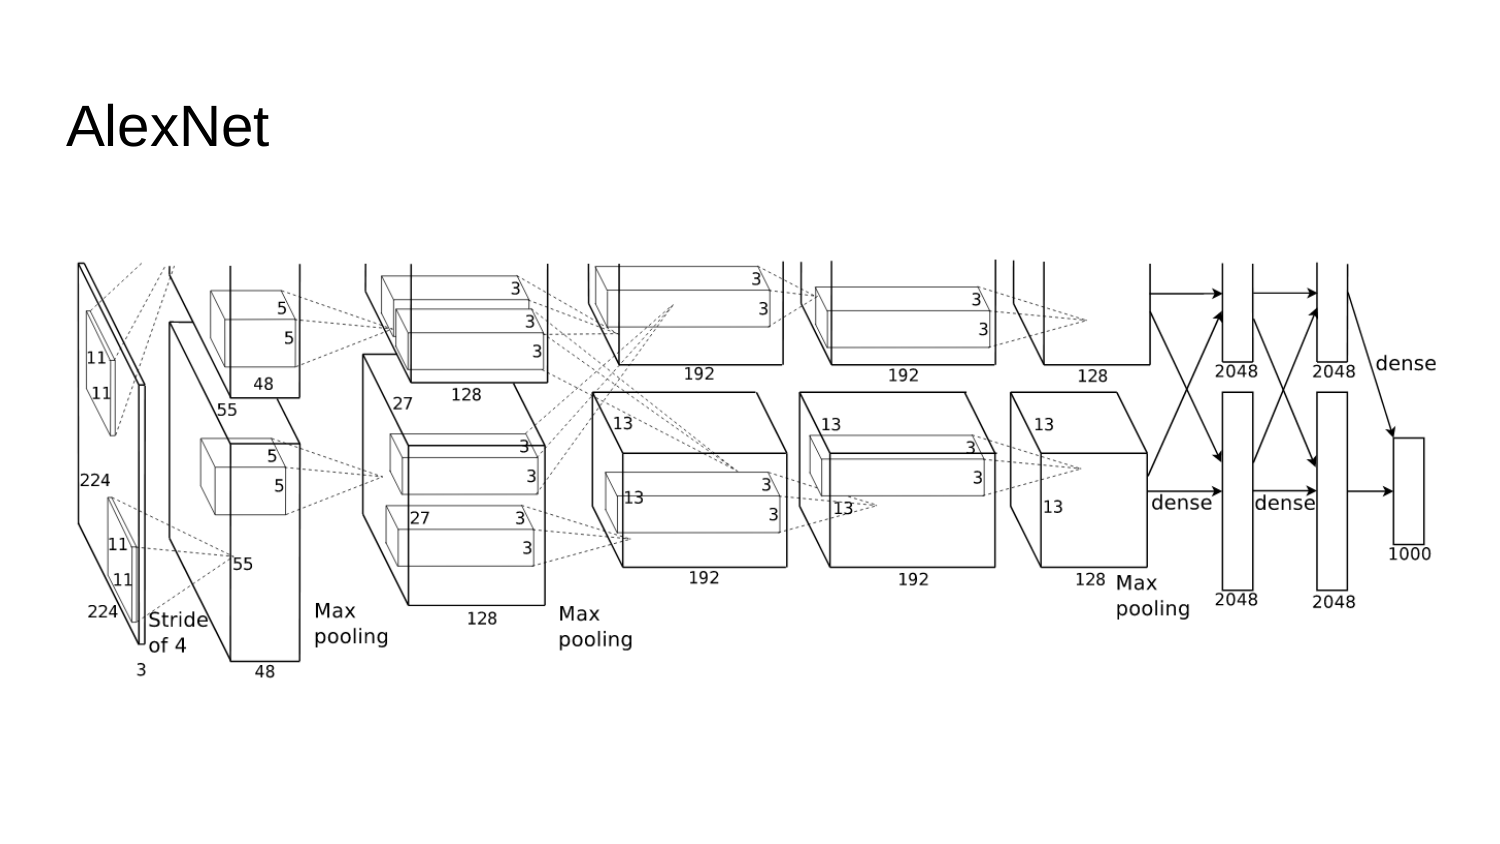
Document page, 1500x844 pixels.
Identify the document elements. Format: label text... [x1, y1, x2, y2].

picture [50, 241, 1450, 694]
title AlexNet [51, 72, 1449, 167]
